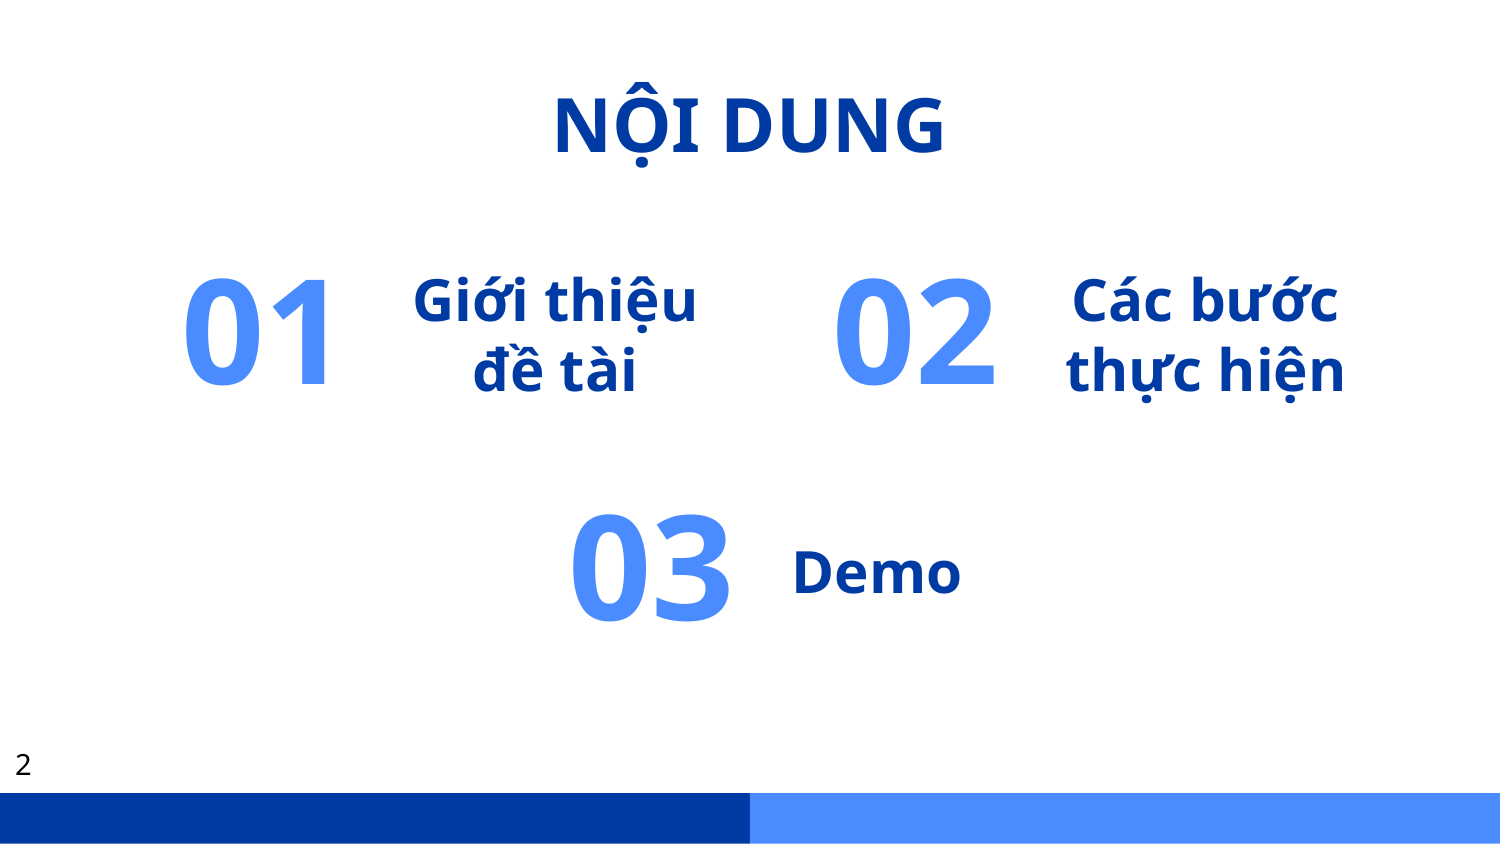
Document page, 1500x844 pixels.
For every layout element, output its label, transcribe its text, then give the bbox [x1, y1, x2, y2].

title Các bước thực hiện [1029, 247, 1383, 311]
title NỘI DUNG [117, 62, 1383, 157]
title 01 [117, 249, 363, 404]
title Giới thiệu đề tài [379, 247, 732, 311]
title Demo [776, 519, 1130, 583]
title 02 [768, 249, 1014, 404]
text_box 2 [0, 731, 134, 792]
title 03 [505, 484, 750, 640]
